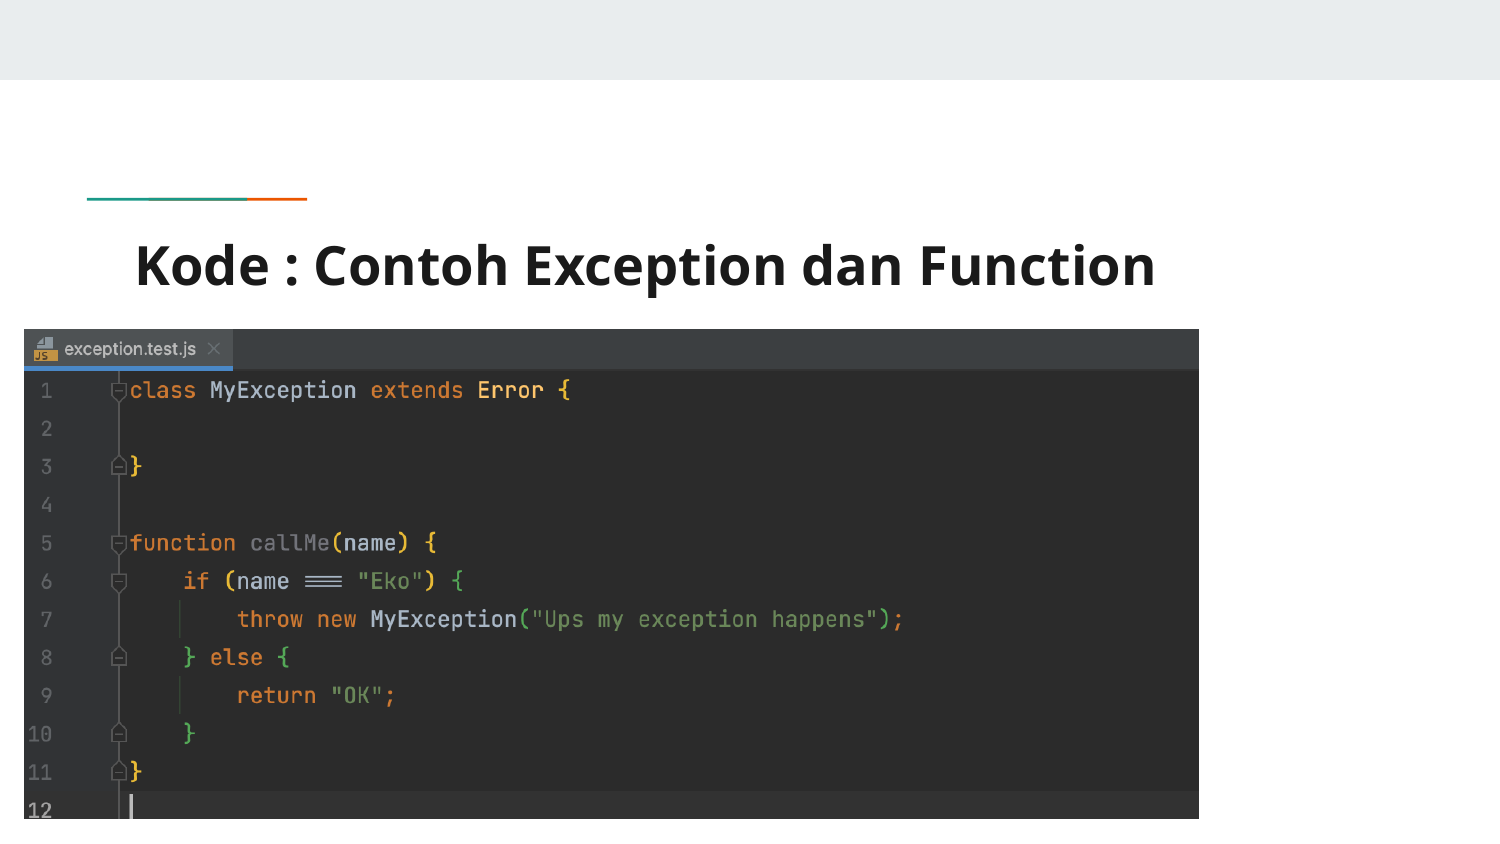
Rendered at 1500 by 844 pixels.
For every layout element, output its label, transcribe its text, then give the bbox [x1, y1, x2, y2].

title Kode : Contoh Exception dan Function [119, 216, 1381, 305]
picture [24, 328, 1199, 819]
